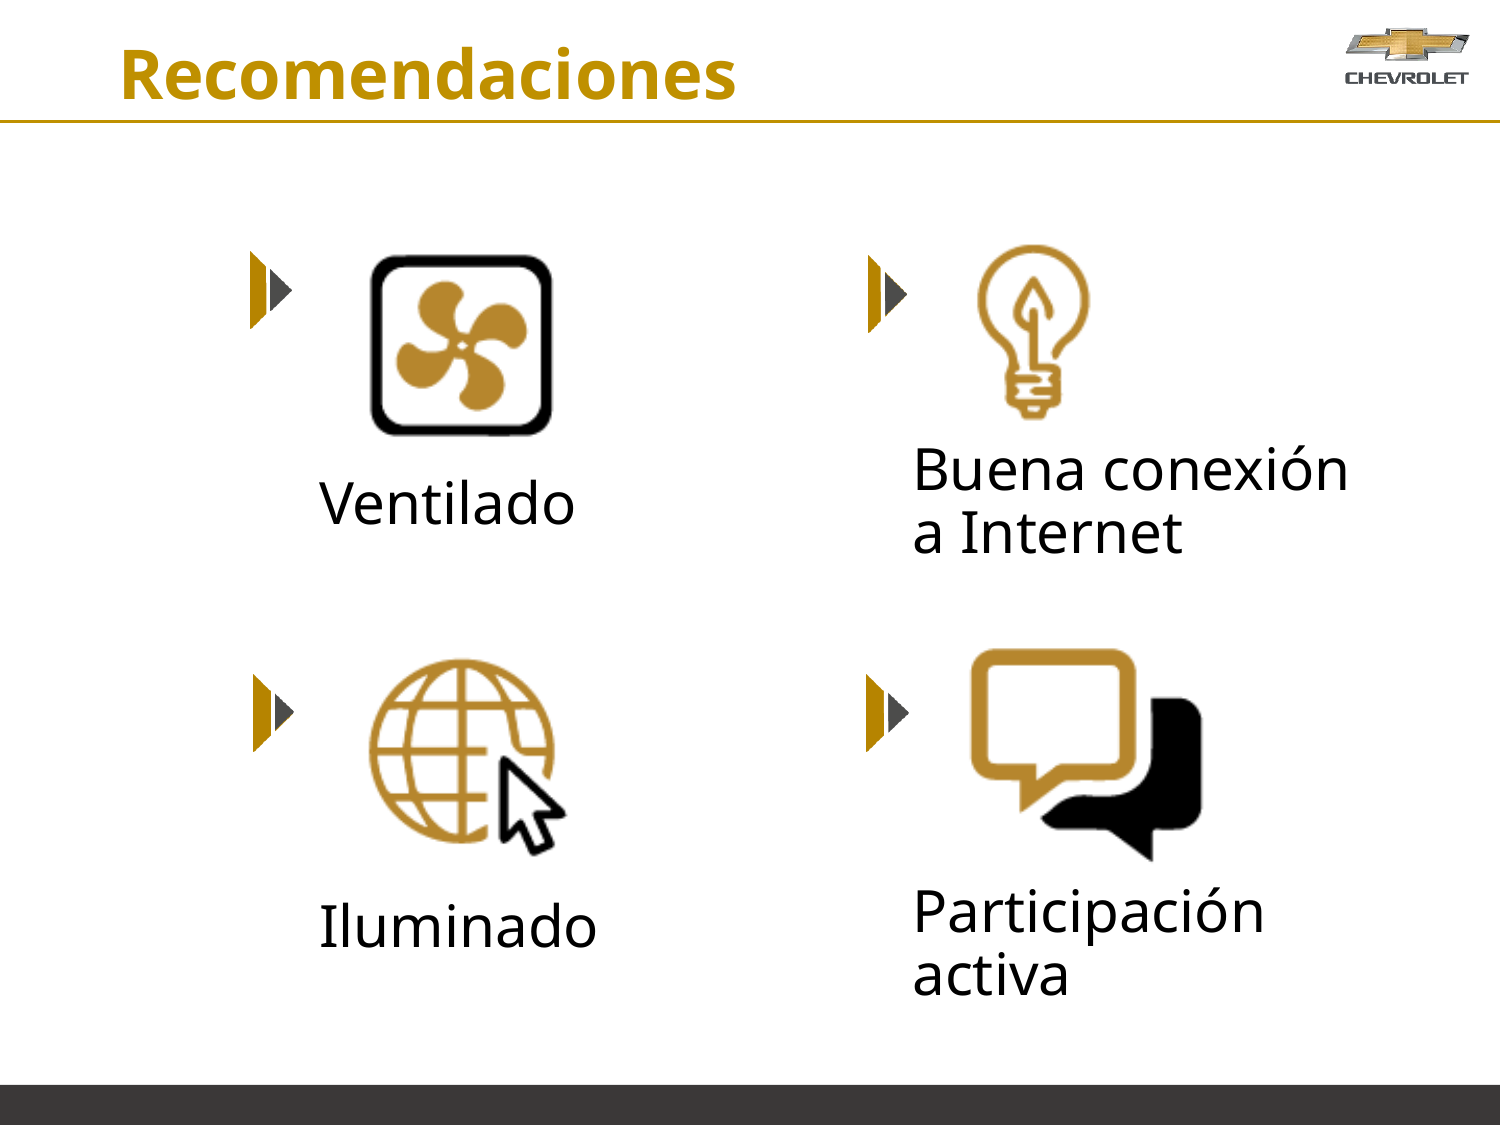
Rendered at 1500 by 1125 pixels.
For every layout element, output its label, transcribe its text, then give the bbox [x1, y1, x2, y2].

picture [269, 251, 292, 329]
list Ventilado [304, 454, 652, 557]
picture [273, 674, 294, 752]
picture [333, 245, 591, 444]
picture [250, 251, 267, 329]
picture [866, 674, 885, 752]
picture [326, 556, 625, 938]
list Buena conexión a Internet [897, 443, 1407, 564]
picture [253, 674, 272, 752]
list Participación activa [897, 884, 1381, 1005]
picture [868, 255, 882, 333]
picture [884, 237, 1153, 425]
title Recomendaciones [103, 32, 1333, 122]
picture [1339, 22, 1477, 88]
picture [887, 561, 1216, 933]
list Iluminado [304, 884, 652, 972]
